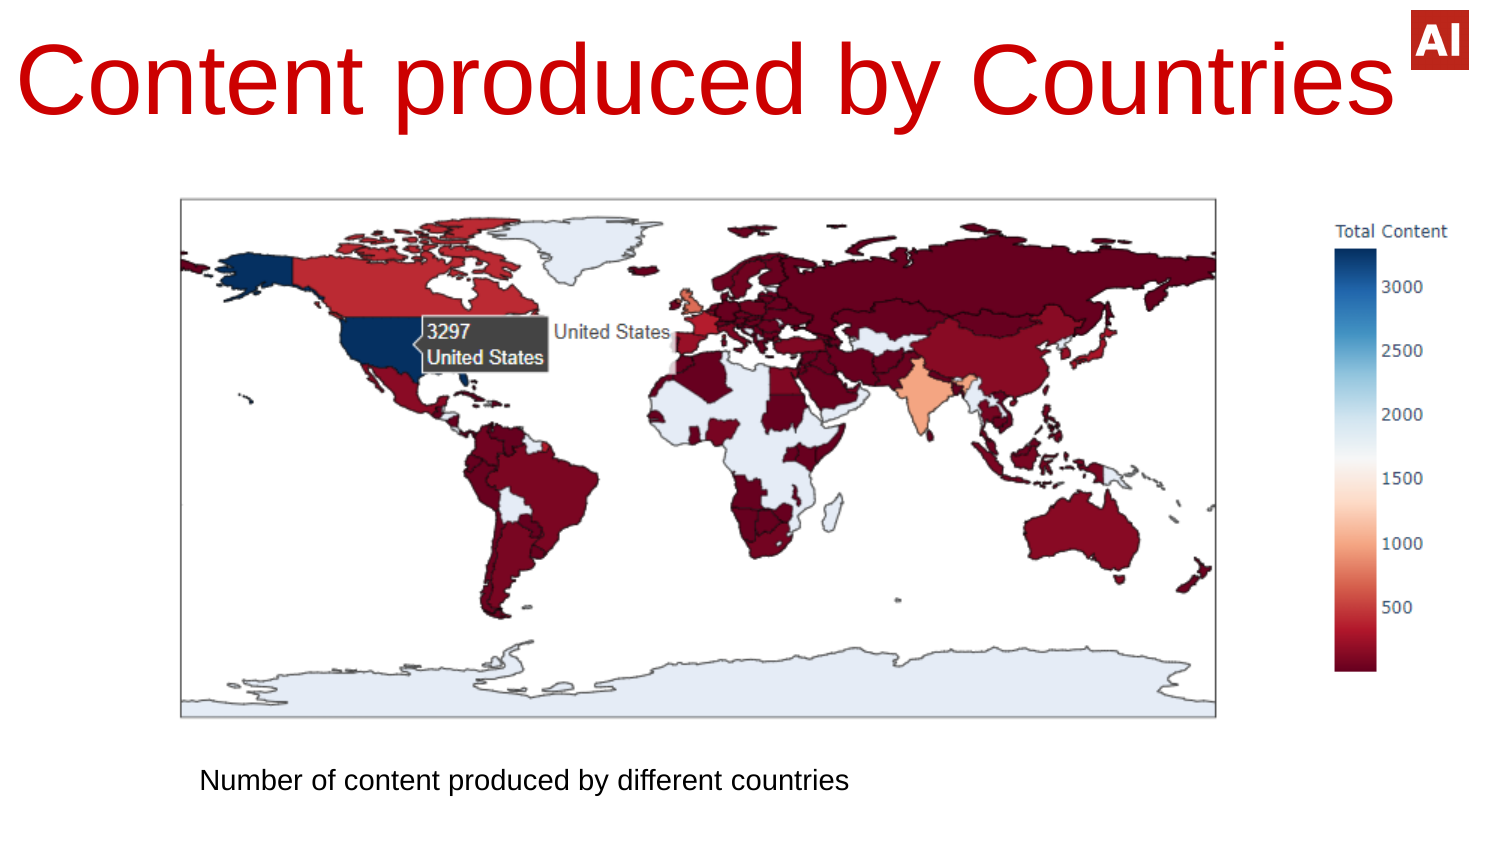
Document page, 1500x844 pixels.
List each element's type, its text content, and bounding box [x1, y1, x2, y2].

text_box Content produced by Countries [0, 0, 1500, 150]
text_box Number of content produced by different countries [184, 772, 1211, 812]
picture [87, 146, 1469, 765]
